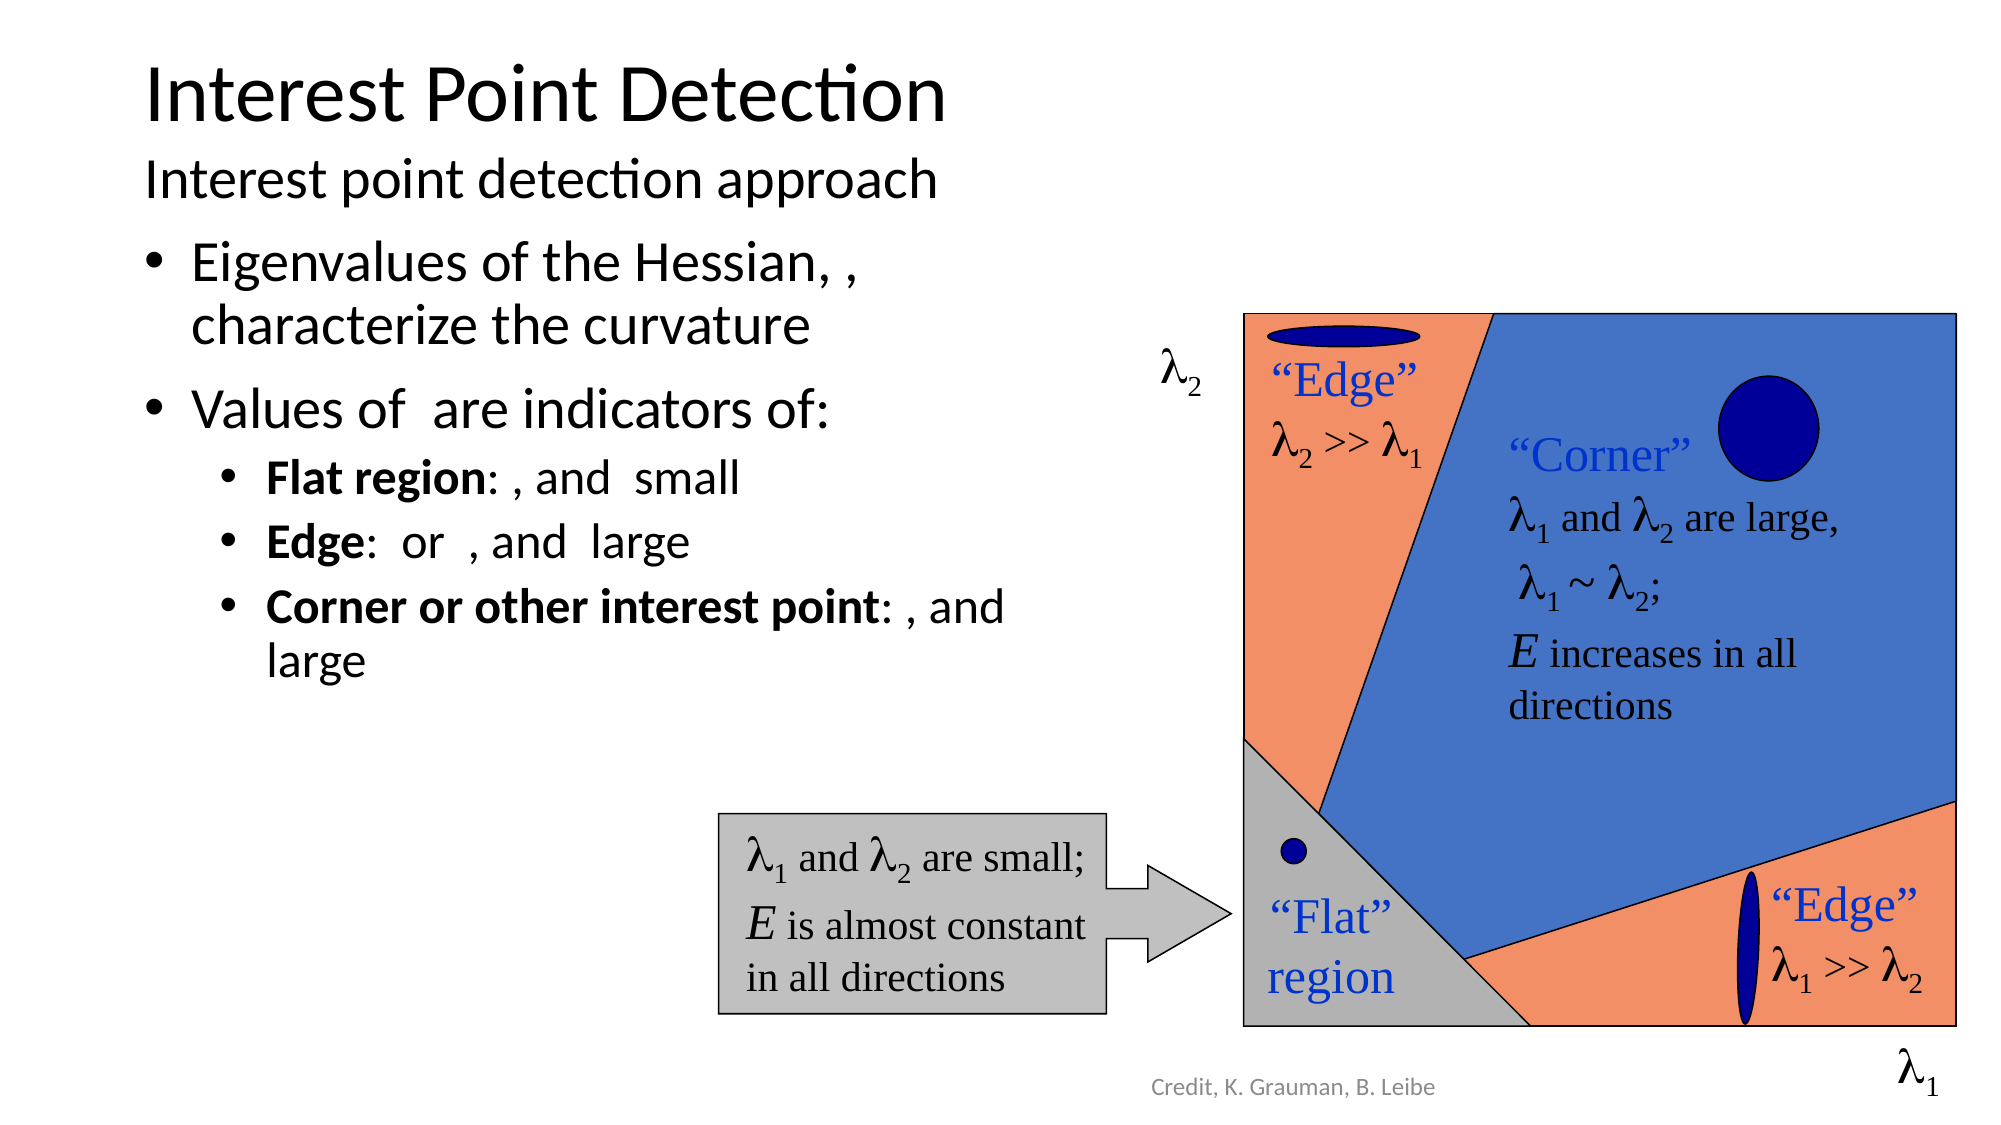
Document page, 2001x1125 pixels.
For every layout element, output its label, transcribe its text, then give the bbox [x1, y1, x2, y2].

text_box 1 [1856, 1026, 1982, 1110]
text_box [1243, 927, 1531, 1027]
text_box [1119, 865, 1231, 962]
text_box [1767, 802, 1957, 863]
text_box [1243, 410, 1434, 812]
text_box [1243, 313, 1493, 381]
footer Credit, K. Grauman, B. Leibe [977, 1055, 1611, 1115]
text_box [1267, 326, 1420, 347]
text_box [718, 813, 1107, 1014]
text_box [1281, 838, 1307, 864]
text_box “Edge” 2 >> 1 [1256, 338, 1469, 482]
text_box “Flat” region [1231, 876, 1432, 1011]
text_box [1718, 376, 1819, 481]
text_box 2 [1093, 326, 1269, 410]
text_box [1737, 872, 1760, 1025]
text_box “Edge” 1 >> 2 [1756, 863, 1969, 1007]
title Interest Point Detection [129, 22, 1855, 166]
text_box [1465, 866, 1957, 1027]
text_box [1318, 313, 1957, 959]
text_box [1243, 738, 1381, 876]
text_box 1 and 2 are small; E is almost constant in all directions [731, 813, 1119, 1007]
text_box “Corner” 1 and 2 are large, 1 ~ 2; E increases in all directions [1493, 413, 1932, 735]
